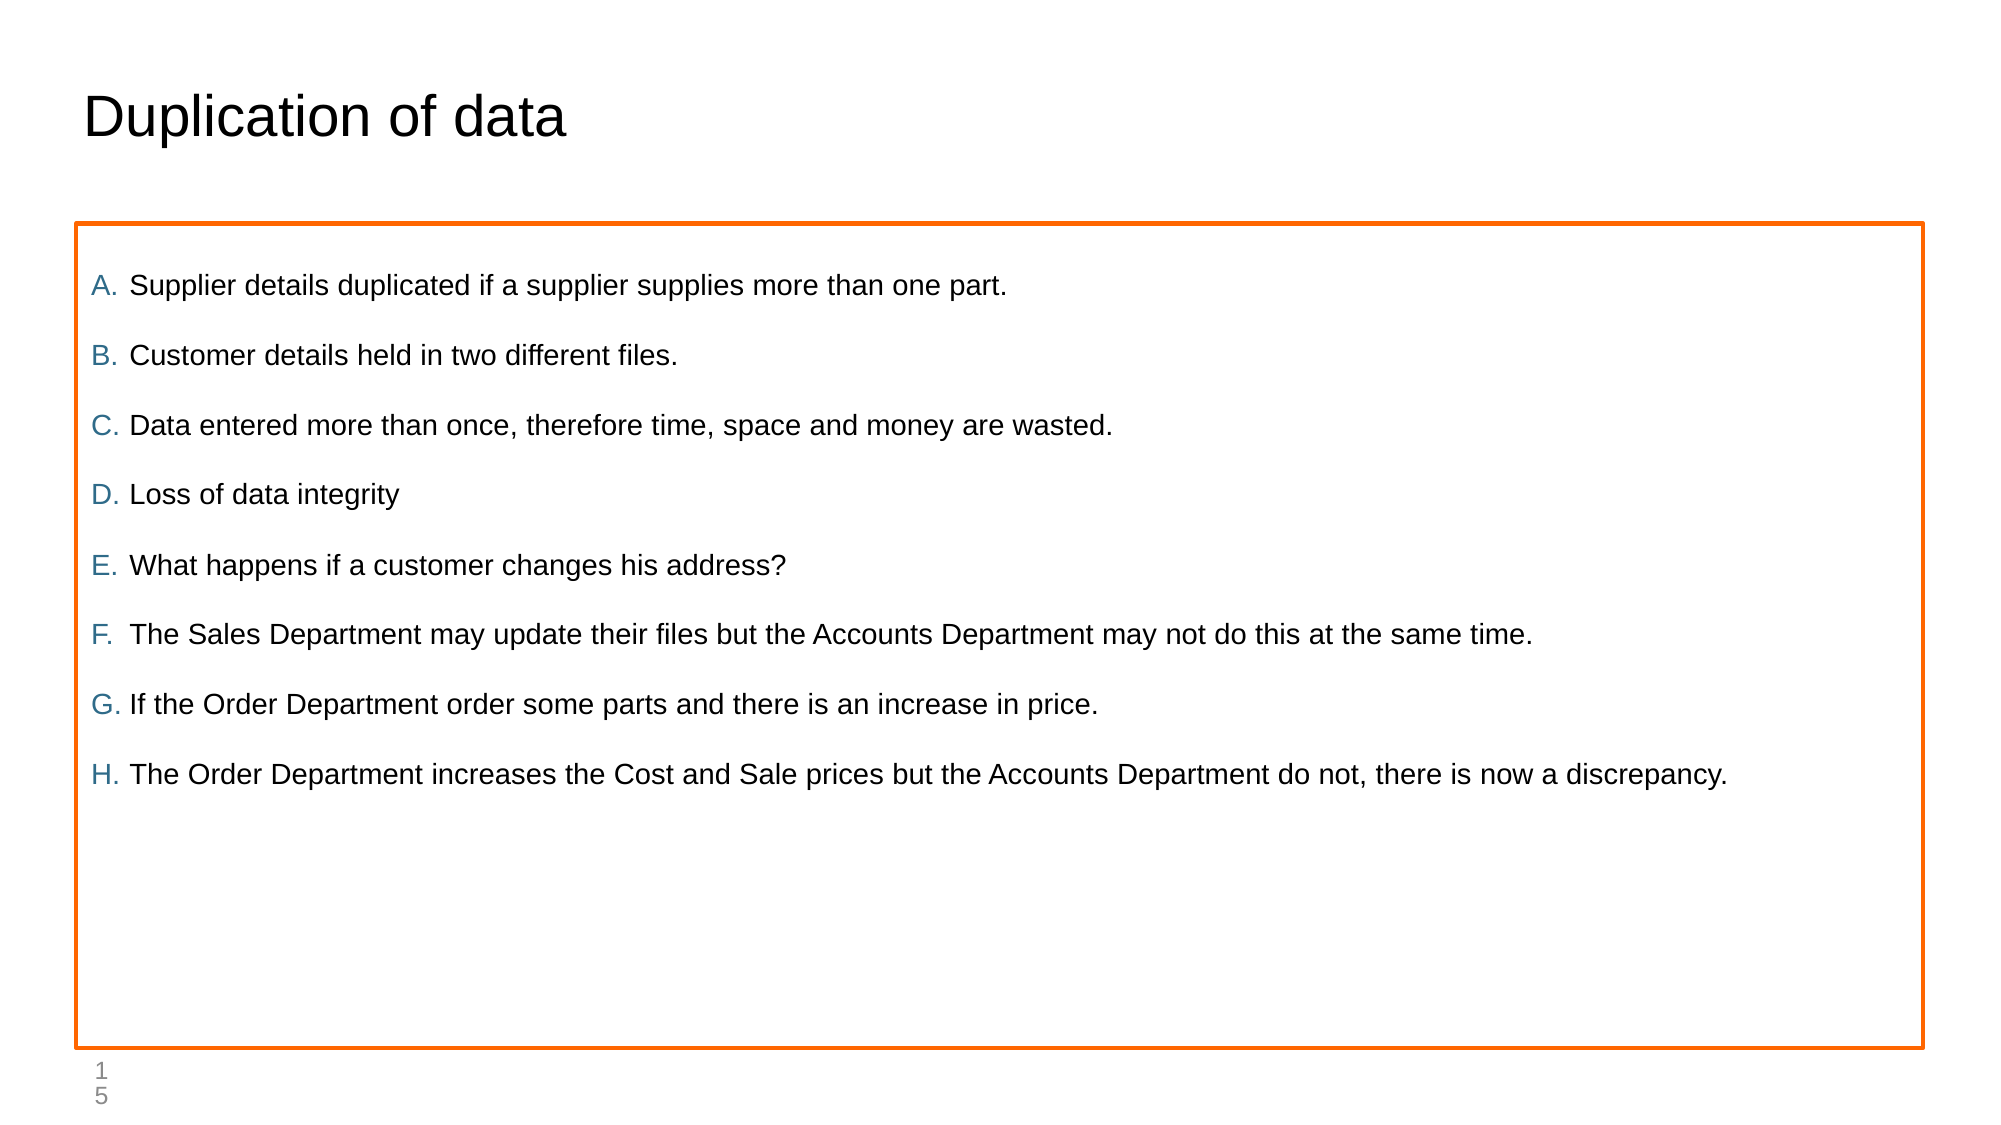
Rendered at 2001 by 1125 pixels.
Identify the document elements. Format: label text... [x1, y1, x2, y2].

slide_number 15 [88, 1058, 110, 1081]
title Duplication of data [76, 78, 1924, 196]
list Supplier details duplicated if a supplier supplies more than one part. Customer details held in two different files. Data entered more than once, therefore time, space and money are wasted. Loss of data integrity What happens if a customer changes his address? The Sales Department may update their files but the Accounts Department may not do this at the same time. If the Order Department order some parts and there is an increase in price. The Order Department increases the Cost and Sale prices but the Accounts Department do not, there is now a discrepancy. [76, 223, 1924, 1048]
